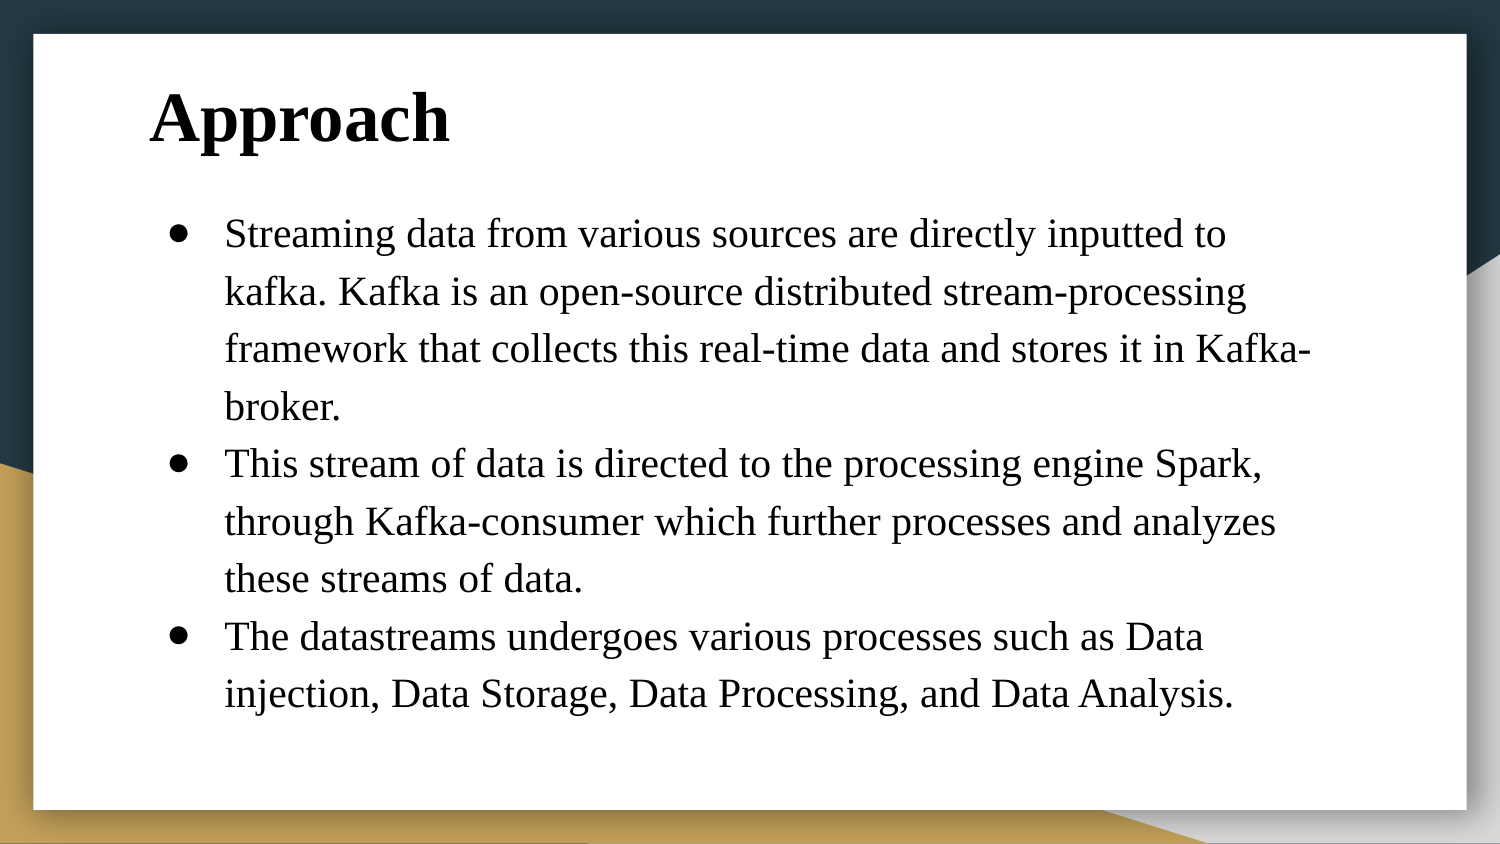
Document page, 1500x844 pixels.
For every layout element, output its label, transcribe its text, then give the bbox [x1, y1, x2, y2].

list Streaming data from various sources are directly inputted to kafka. Kafka is an open-source distributed stream-processing framework that collects this real-time data and stores it in Kafka-broker. This stream of data is directed to the processing engine Spark, through Kafka-consumer which further processes and analyzes these streams of data. The datastreams undergoes various processes such as Data injection, Data Storage, Data Processing, and Data Analysis. [134, 183, 1366, 794]
title Approach [134, 56, 1366, 183]
